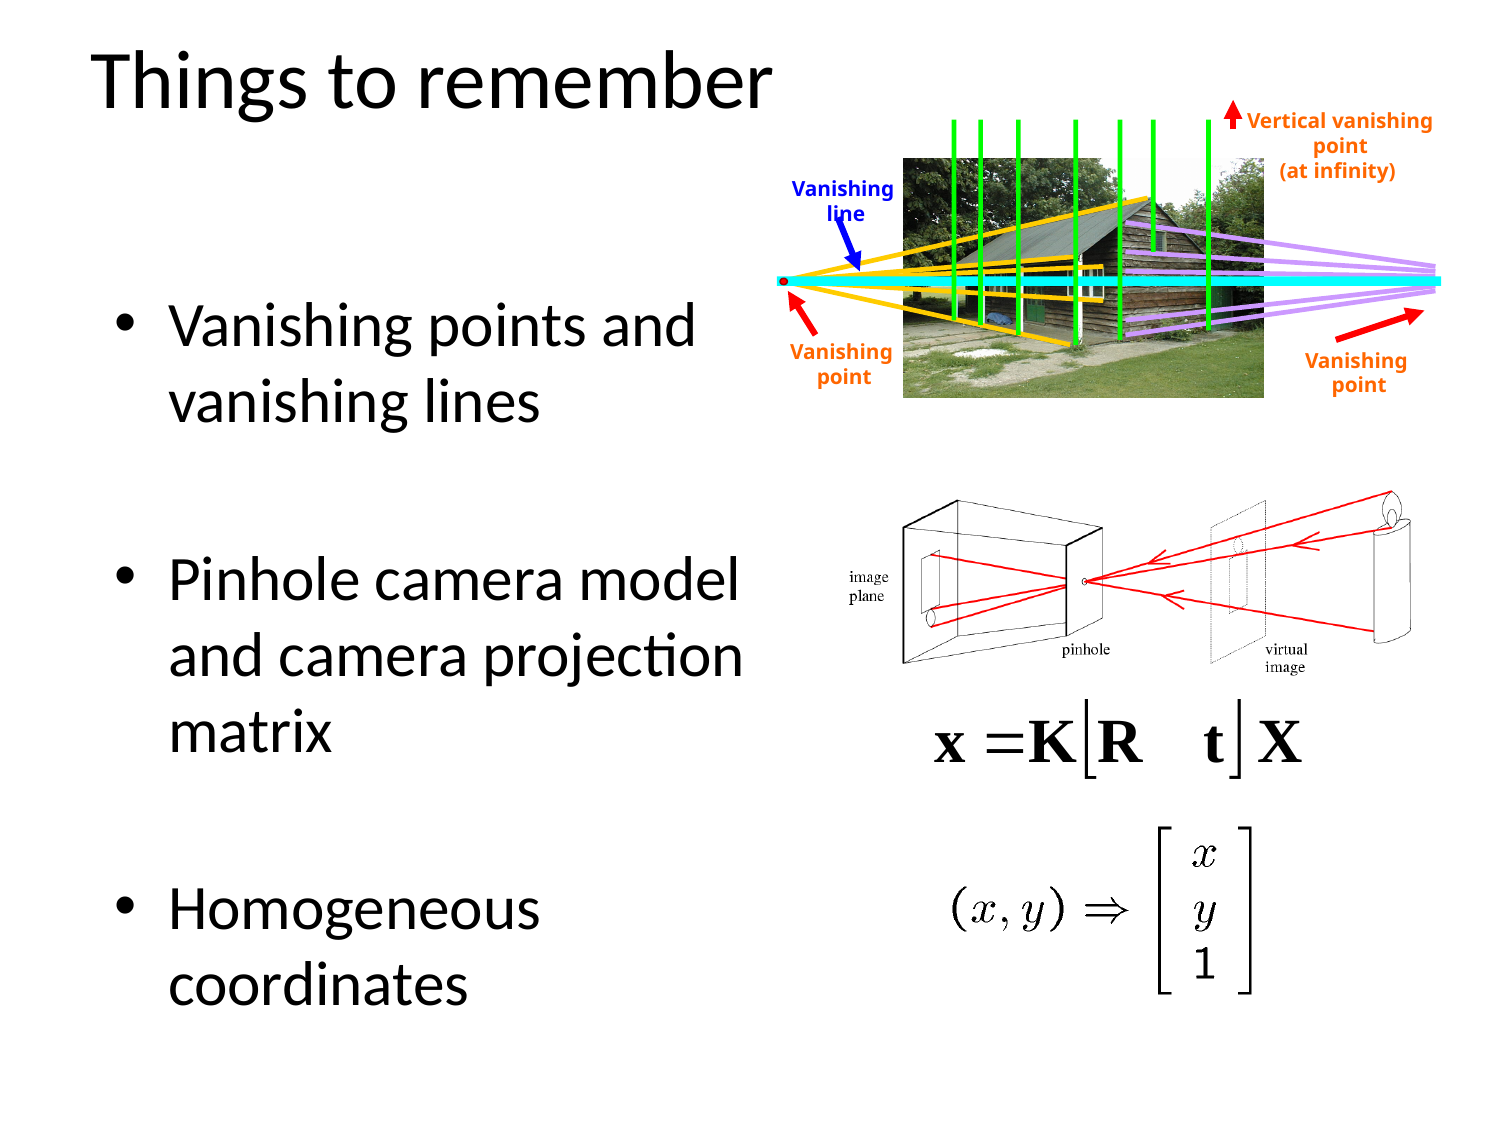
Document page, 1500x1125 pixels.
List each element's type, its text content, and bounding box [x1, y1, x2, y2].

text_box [774, 99, 1451, 406]
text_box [924, 699, 1313, 790]
picture [949, 824, 1253, 995]
picture [849, 489, 1412, 678]
title Things to remember [74, 0, 1426, 151]
text_box Vanishing points and vanishing lines Pinhole camera model and camera projection matrix Homogeneous coordinates [99, 187, 813, 1030]
